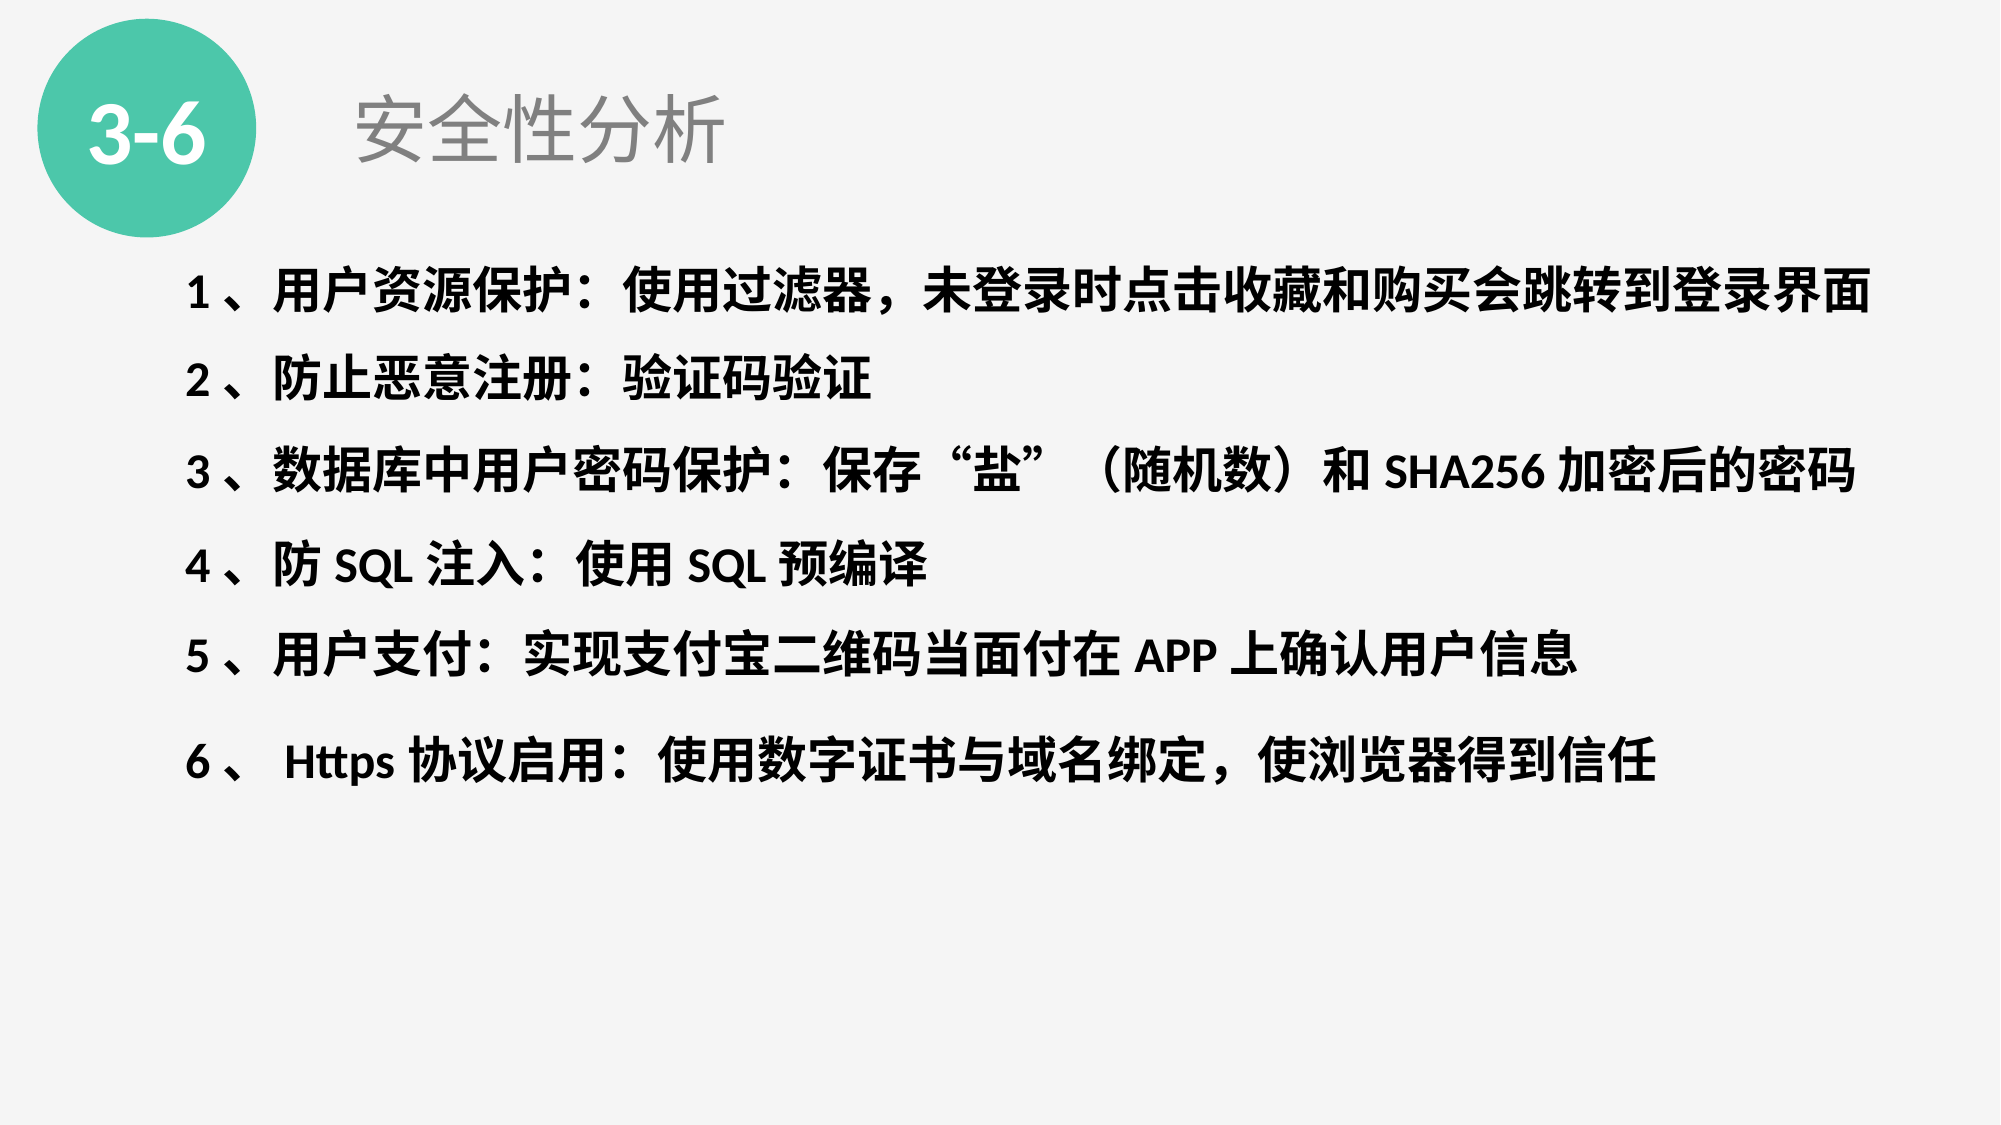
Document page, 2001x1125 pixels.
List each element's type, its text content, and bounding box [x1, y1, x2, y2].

text_box 5、用户支付：实现支付宝二维码当面付在APP上确认用户信息 [170, 615, 1678, 691]
text_box 4、防SQL注入：使用SQL预编译 [170, 524, 1678, 600]
text_box 2、防止恶意注册：验证码验证 [170, 339, 1678, 414]
text_box 6、Https协议启用：使用数字证书与域名绑定，使浏览器得到信任 [170, 720, 1678, 796]
text_box 3-6 [36, 17, 258, 239]
text_box 3、数据库中用户密码保护：保存“盐”（随机数）和SHA256加密后的密码 [170, 431, 1931, 507]
text_box 安全性分析 [337, 75, 1663, 180]
text_box 1、用户资源保护：使用过滤器，未登录时点击收藏和购买会跳转到登录界面 [170, 250, 1931, 326]
